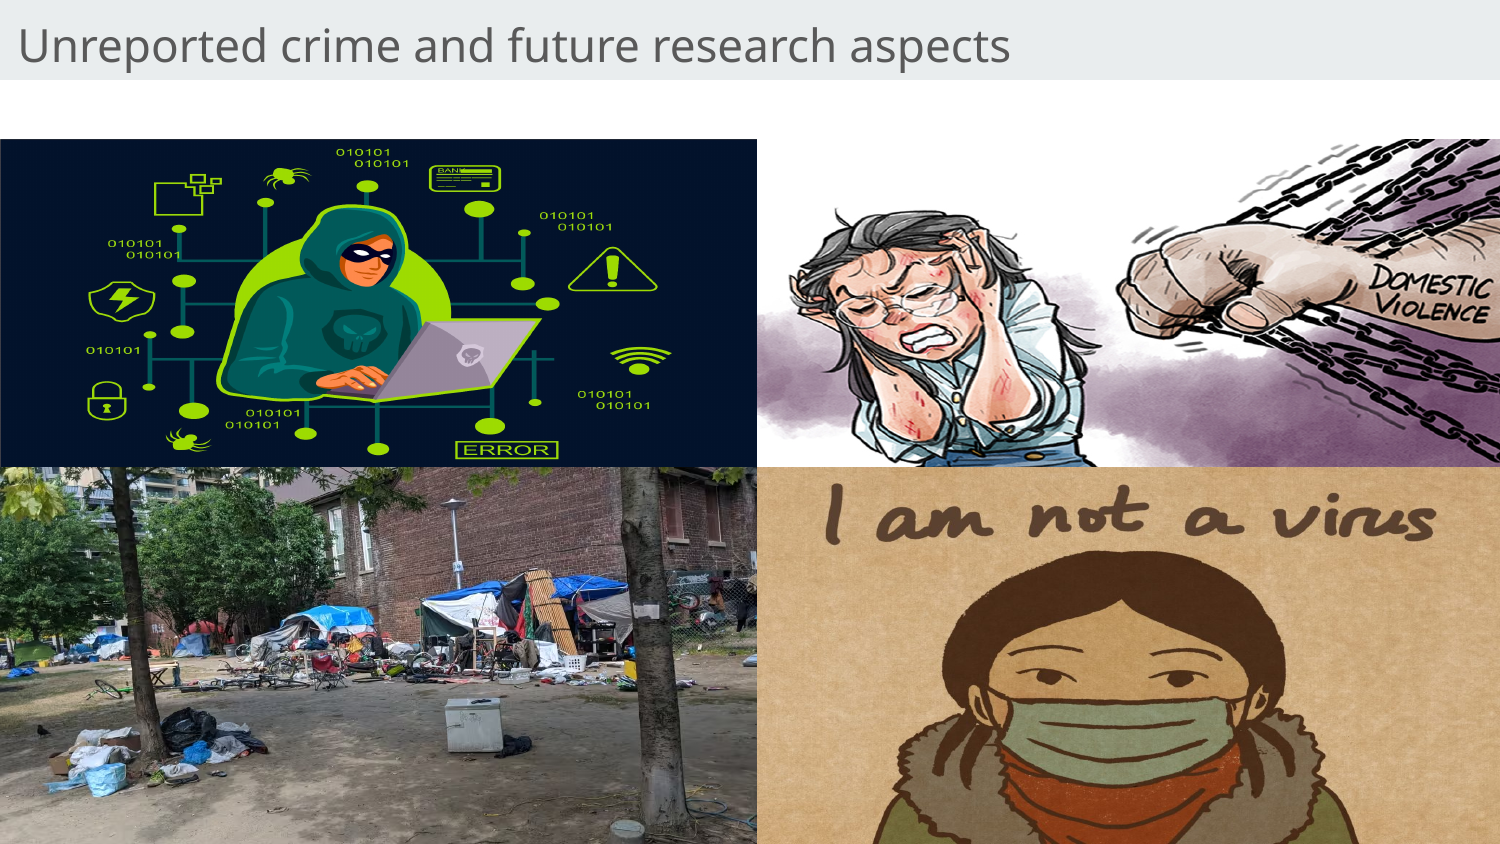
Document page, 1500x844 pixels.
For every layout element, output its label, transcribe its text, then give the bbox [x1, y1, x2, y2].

picture [0, 139, 1500, 844]
text_box Unreported crime and future research aspects [2, 1, 1500, 83]
